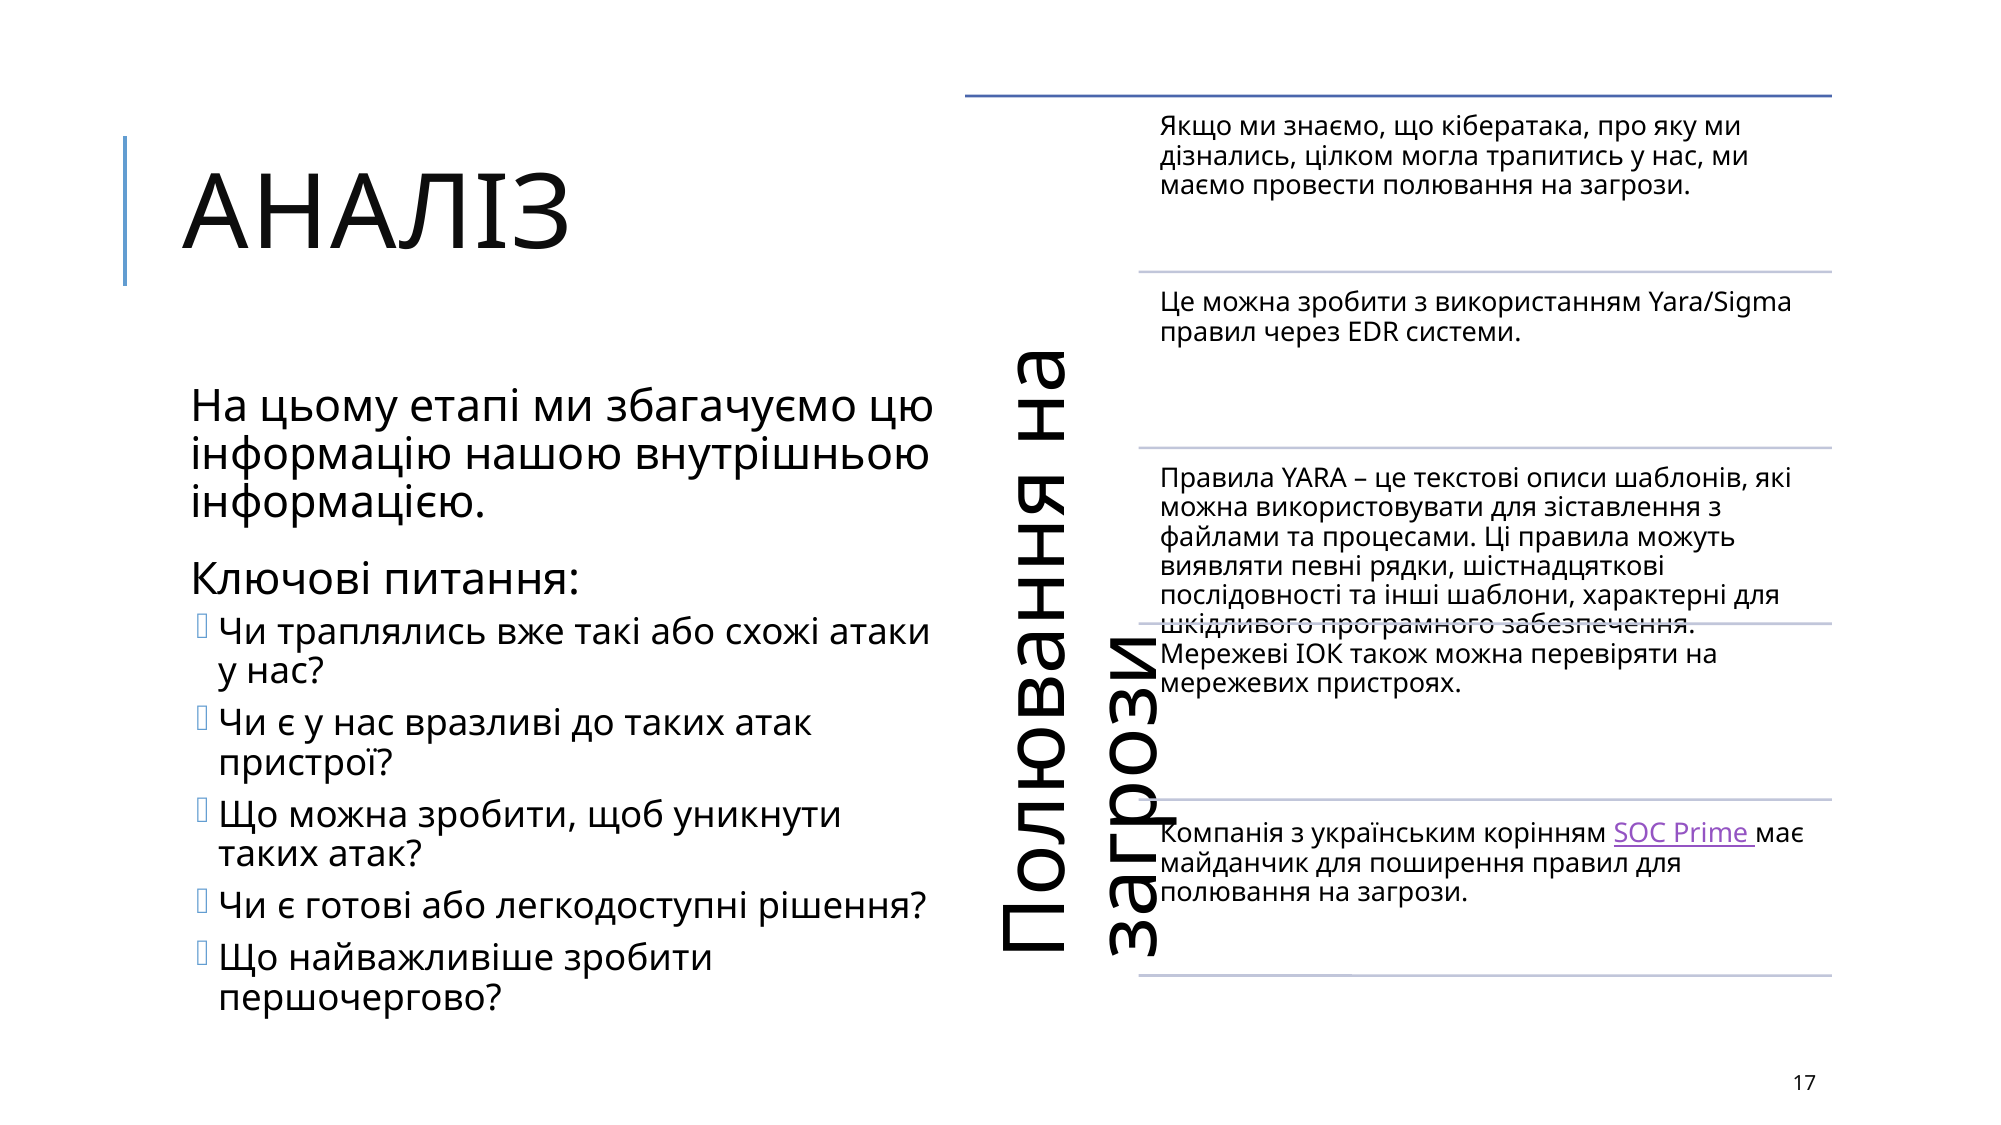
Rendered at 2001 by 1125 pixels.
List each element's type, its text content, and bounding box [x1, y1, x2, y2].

title Аналіз [168, 96, 960, 342]
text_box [964, 95, 1833, 986]
slide_number 17 [1777, 1061, 1938, 1107]
list На цьому етапі ми збагачуємо цю інформацію нашою внутрішньою інформацією. Ключові питання: Чи траплялись вже такі або схожі атаки у нас? Чи є у нас вразливі до таких атак пристрої? Що можна зробити, щоб уникнути таких атак? Чи є готові або легкодоступні рішення? Що найважливіше зробити першочергово? [168, 375, 948, 1035]
